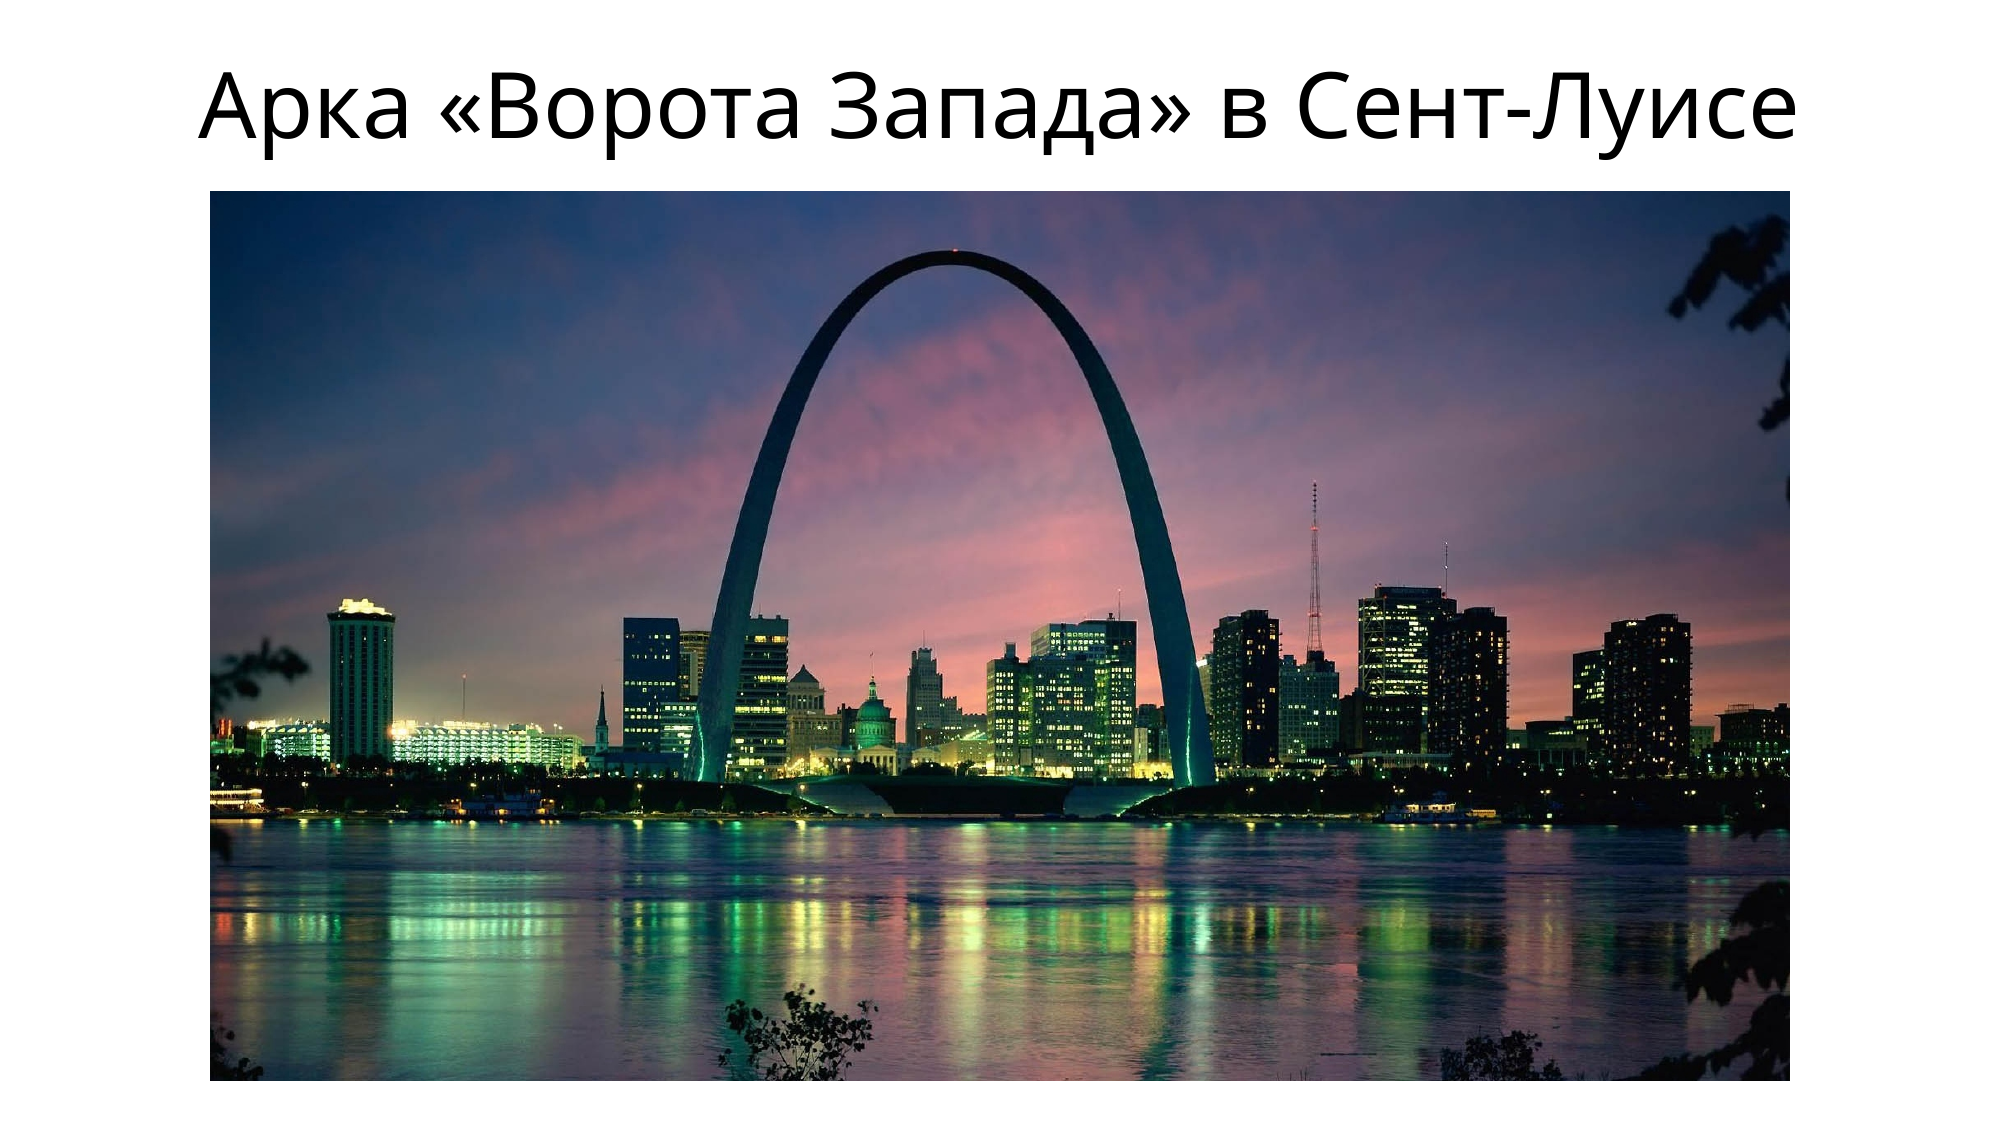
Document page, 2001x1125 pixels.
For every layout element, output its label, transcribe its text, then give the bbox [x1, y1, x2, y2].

title Арка «Ворота Запада» в Сент-Луисе [137, 0, 1863, 218]
picture [210, 191, 1790, 1081]
